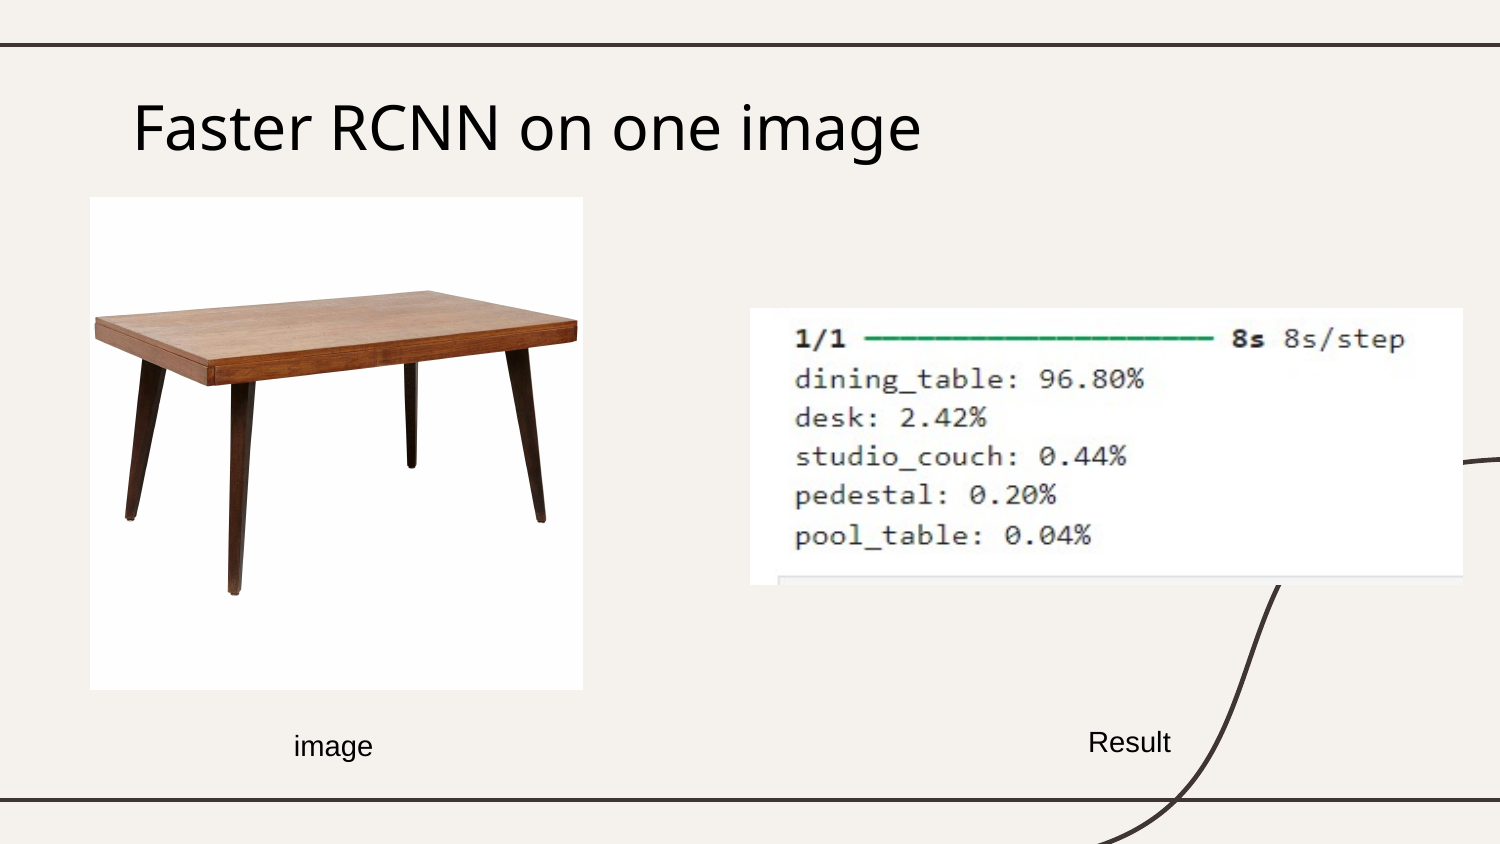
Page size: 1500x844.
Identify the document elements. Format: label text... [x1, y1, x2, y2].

text_box Result [1073, 716, 1214, 766]
picture [749, 307, 1464, 585]
title Faster RCNN on one image [116, 72, 1049, 167]
text_box image [279, 720, 420, 770]
picture [89, 197, 584, 691]
